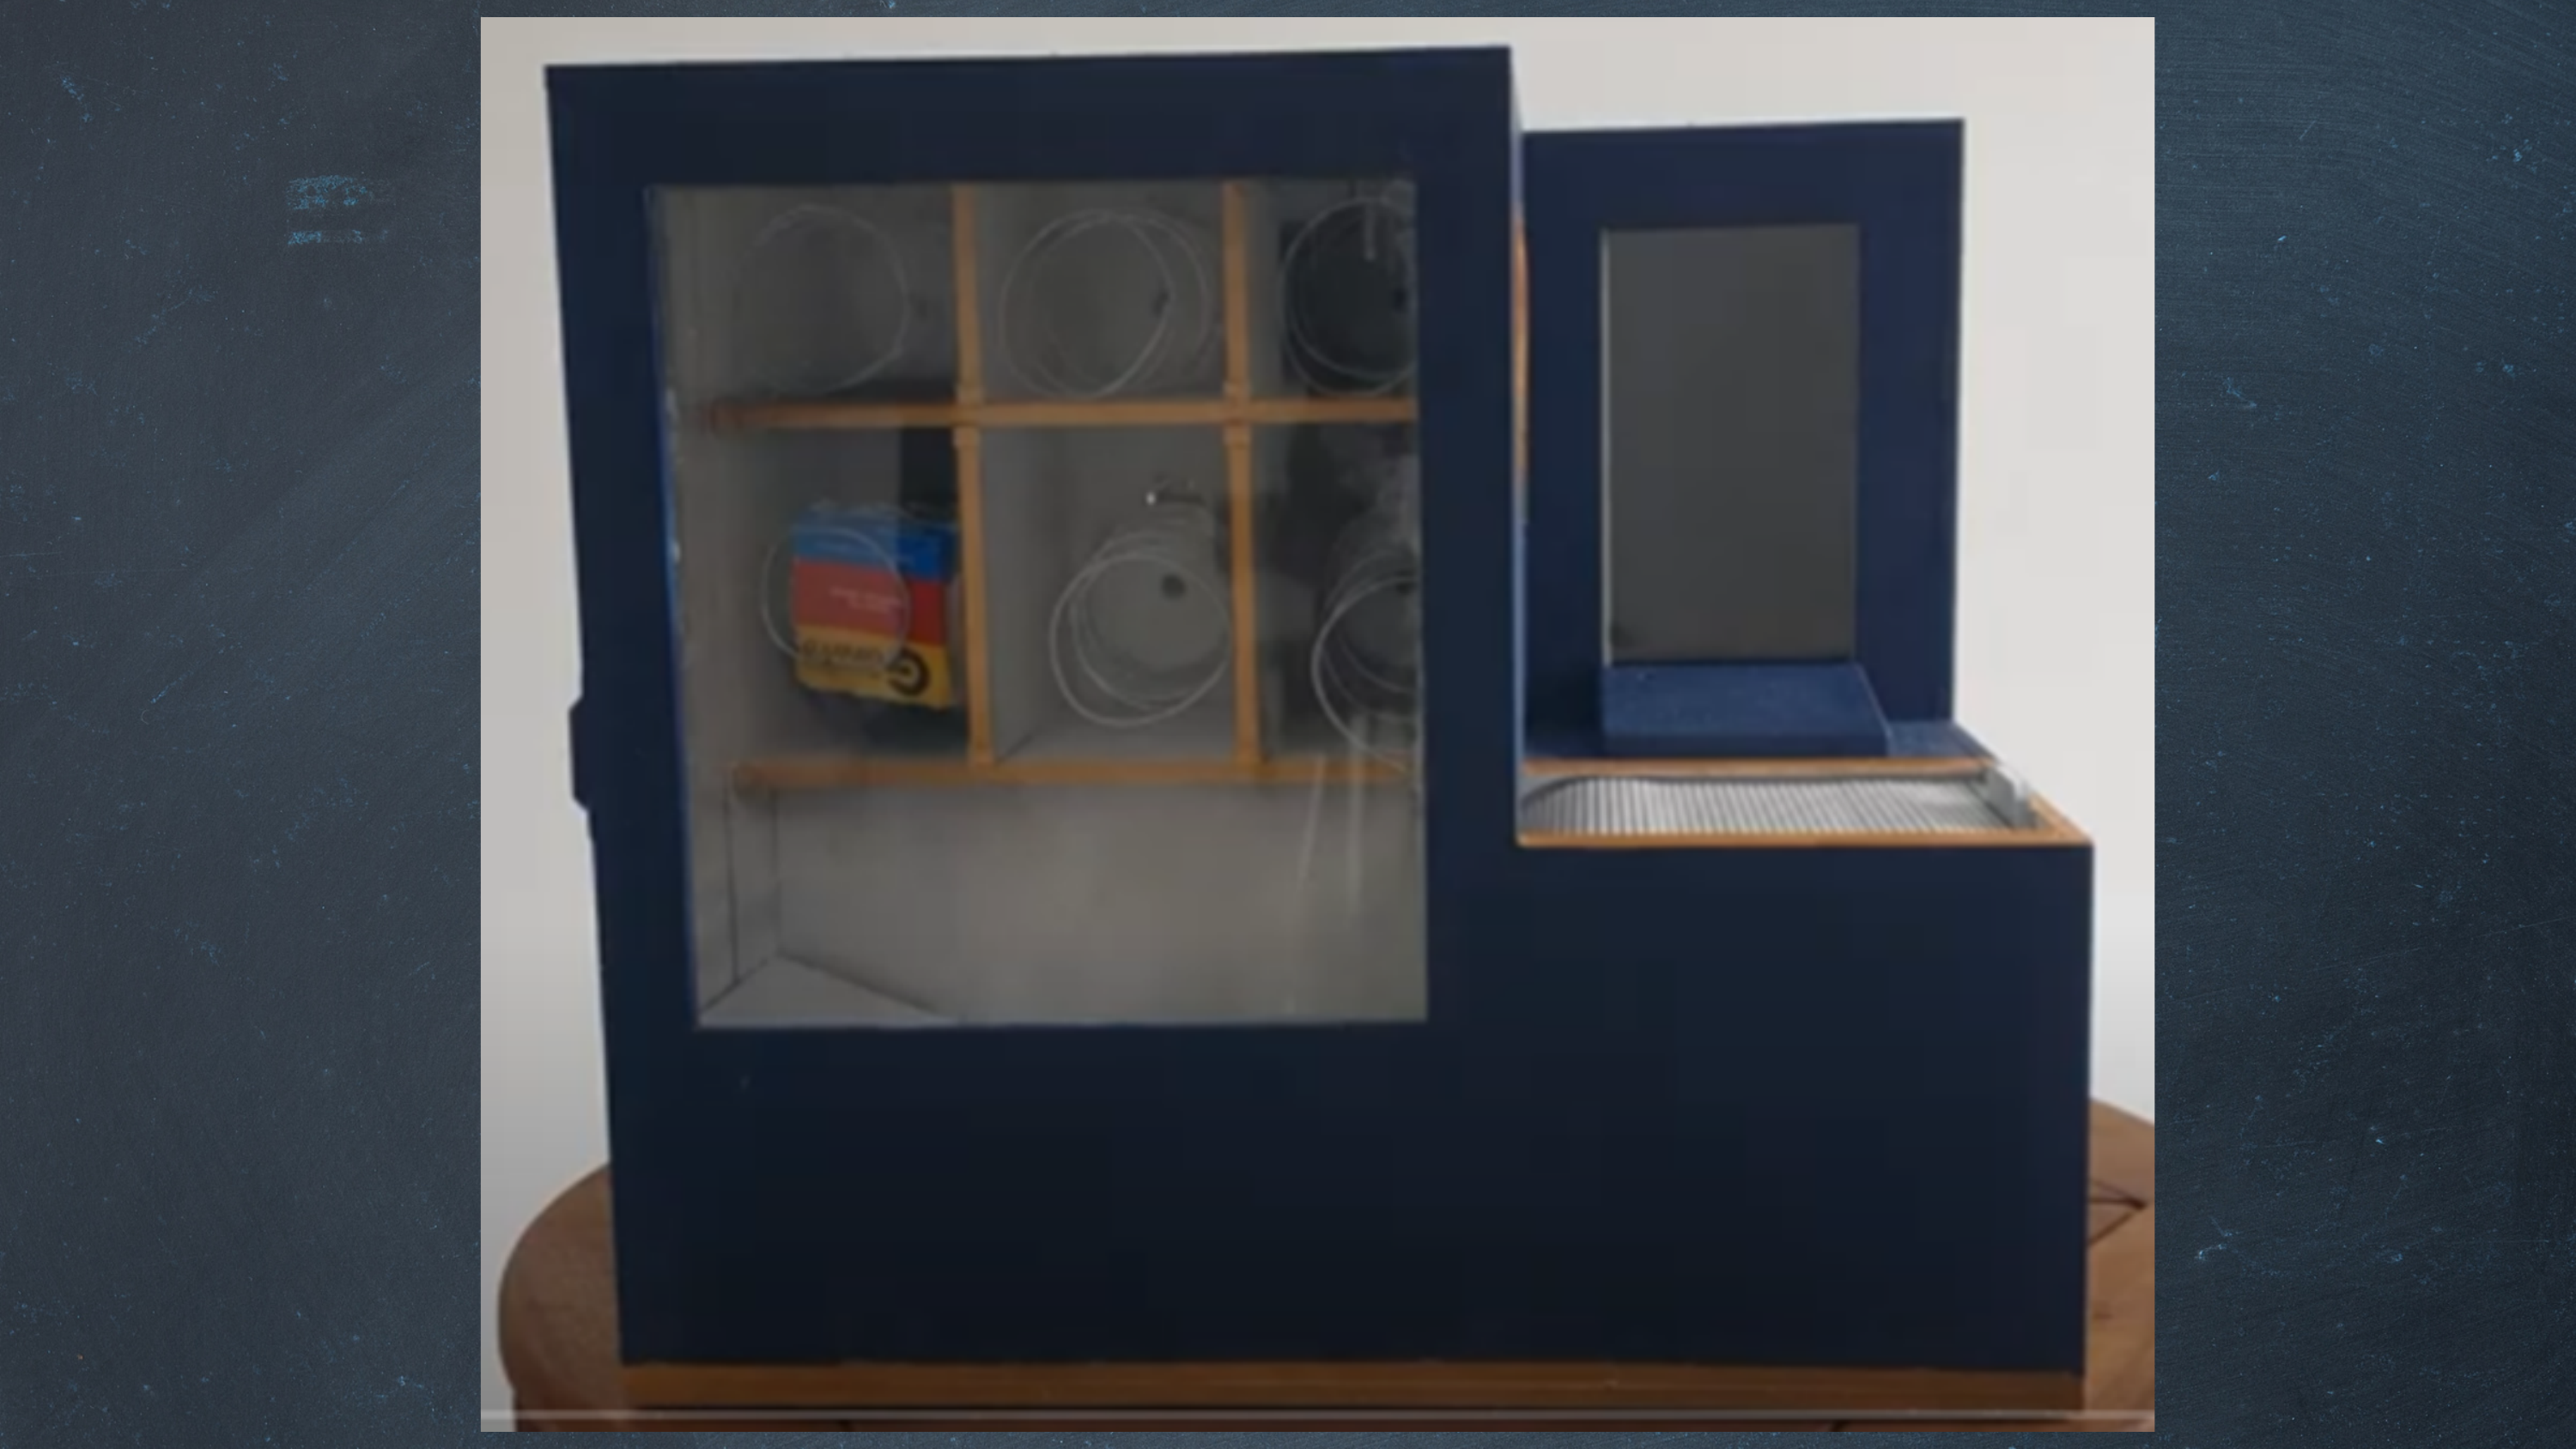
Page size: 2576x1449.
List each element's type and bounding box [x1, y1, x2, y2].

text_box [0, 0, 2576, 1449]
text_box [480, 17, 2155, 1432]
